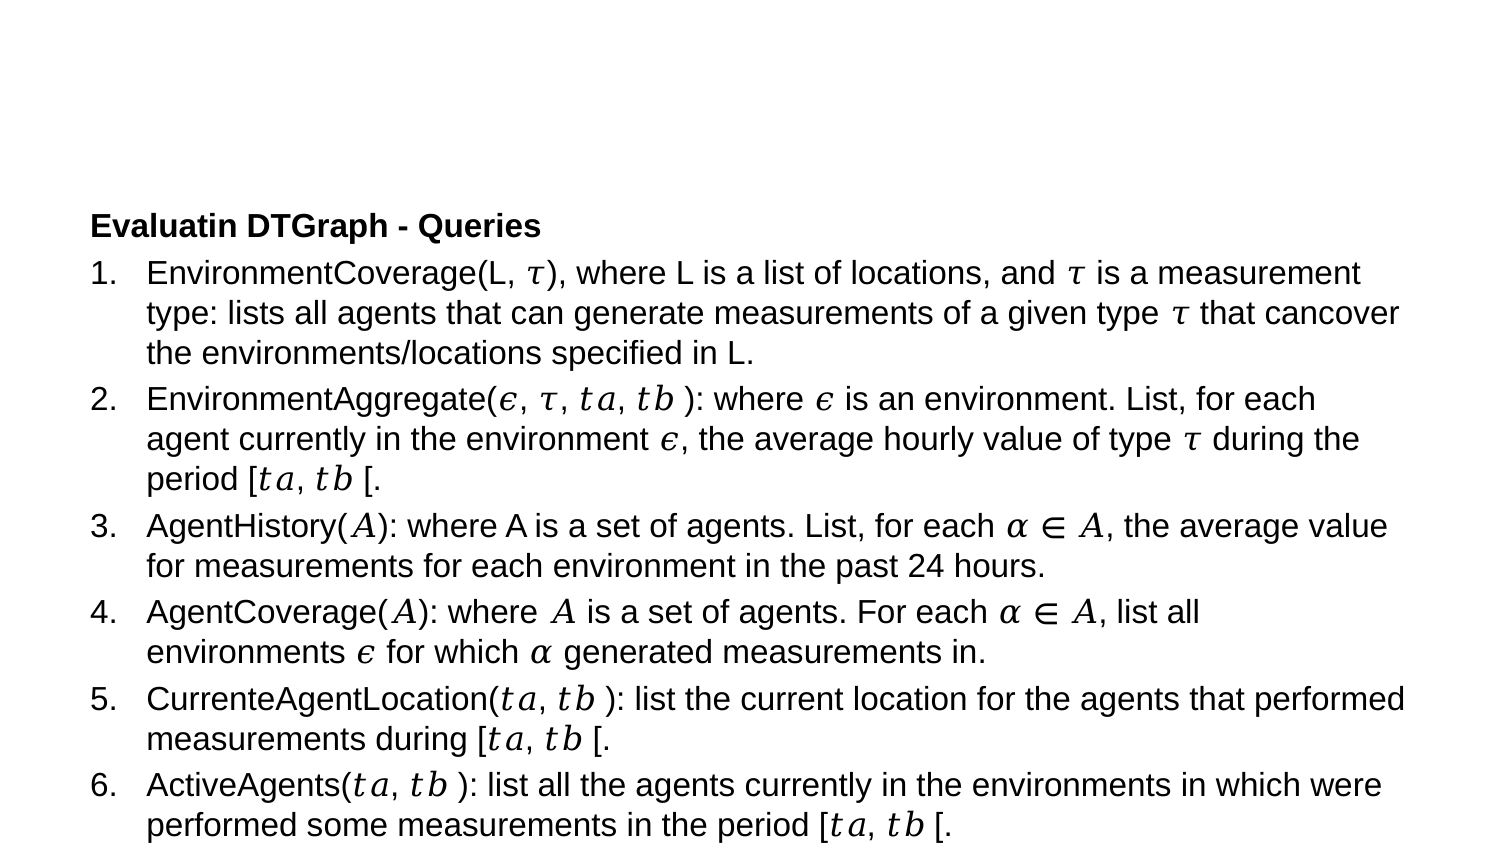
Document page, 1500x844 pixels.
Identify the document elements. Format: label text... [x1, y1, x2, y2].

list Evaluatin DTGraph - Queries EnvironmentCoverage(L, 𝜏), where L is a list of locations, and 𝜏 is a measurement type: lists all agents that can generate measurements of a given type 𝜏 that cancover the environments/locations specified in L. EnvironmentAggregate(𝜖, 𝜏, 𝑡𝑎, 𝑡𝑏 ): where 𝜖 is an environment. List, for each agent currently in the environment 𝜖, the average hourly value of type 𝜏 during the period [𝑡𝑎, 𝑡𝑏 [. AgentHistory(𝐴): where A is a set of agents. List, for each 𝛼 ∈ 𝐴, the average value for measurements for each environment in the past 24 hours. AgentCoverage(𝐴): where 𝐴 is a set of agents. For each 𝛼 ∈ 𝐴, list all environments 𝜖 for which 𝛼 generated measurements in. CurrenteAgentLocation(𝑡𝑎, 𝑡𝑏 ): list the current location for the agents that performed measurements during [𝑡𝑎, 𝑡𝑏 [. ActiveAgents(𝑡𝑎, 𝑡𝑏 ): list all the agents currently in the environments in which were performed some measurements in the period [𝑡𝑎, 𝑡𝑏 [. Evaluating DTGraph - SmartBenchmark [75, 196, 1425, 754]
